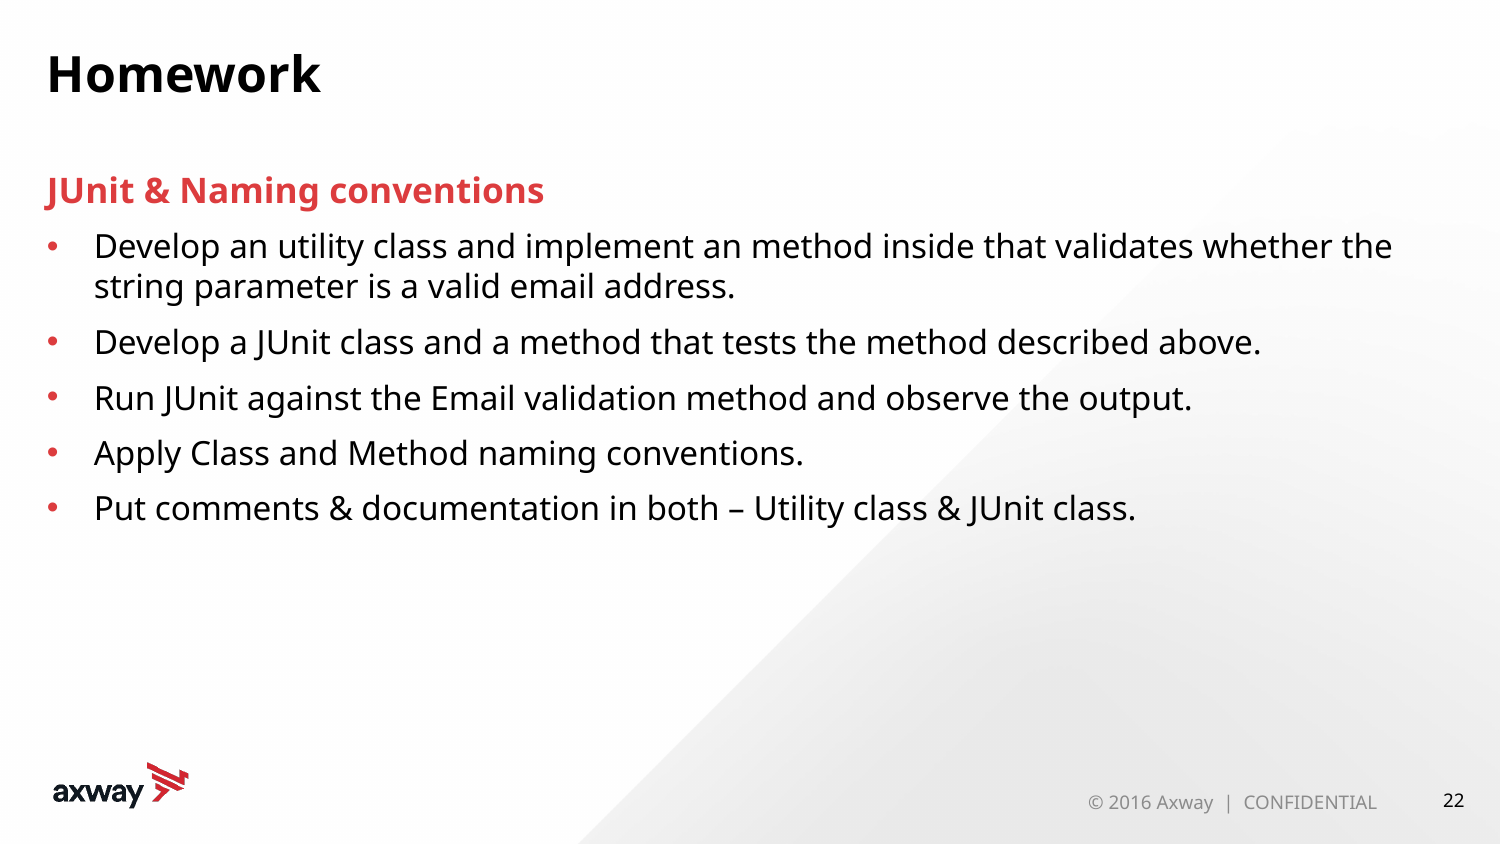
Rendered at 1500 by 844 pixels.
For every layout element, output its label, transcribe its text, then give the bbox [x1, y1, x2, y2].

list Develop an utility class and implement an method inside that validates whether the string parameter is a valid email address. Develop a JUnit class and a method that tests the method described above. Run JUnit against the Email validation method and observe the output. Apply Class and Method naming conventions. Put comments & documentation in both – Utility class & JUnit class. [46, 218, 1449, 771]
footer © 2016 Axway | CONFIDENTIAL [885, 779, 1393, 824]
title Homework [46, 42, 1238, 137]
picture [0, 0, 1500, 844]
list JUnit & Naming conventions [46, 161, 727, 218]
